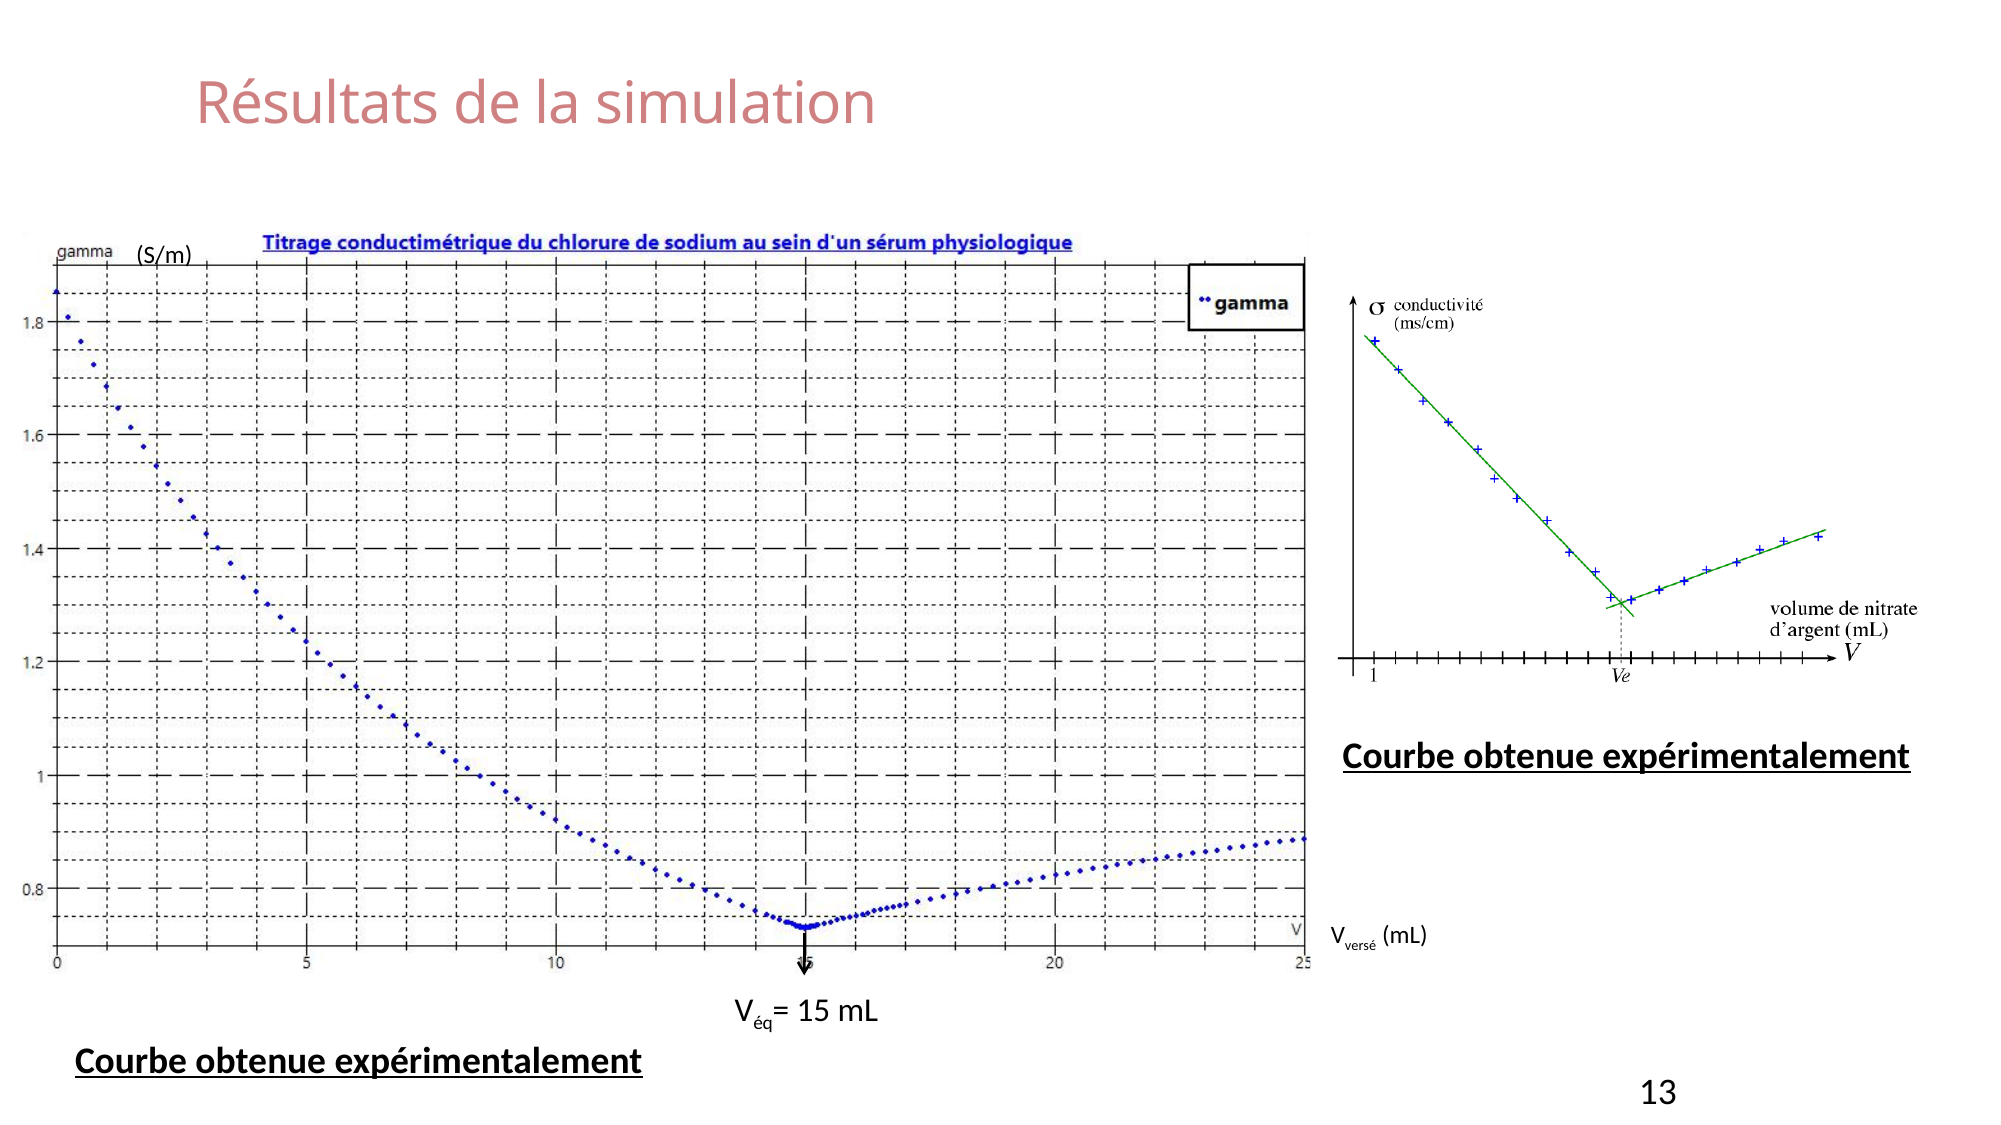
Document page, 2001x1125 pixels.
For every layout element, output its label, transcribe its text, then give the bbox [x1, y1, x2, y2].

text_box Courbe obtenue expérimentalement [1327, 723, 1926, 784]
text_box Véq= 15 mL [719, 981, 894, 1042]
text_box Courbe obtenue expérimentalement [60, 1028, 658, 1089]
text_box Vversé (mL) [1321, 911, 1443, 961]
picture [21, 232, 1312, 975]
picture [1336, 292, 1930, 688]
title Résultats de la simulation [180, 47, 1830, 144]
slide_number 13 [1624, 1059, 1840, 1120]
